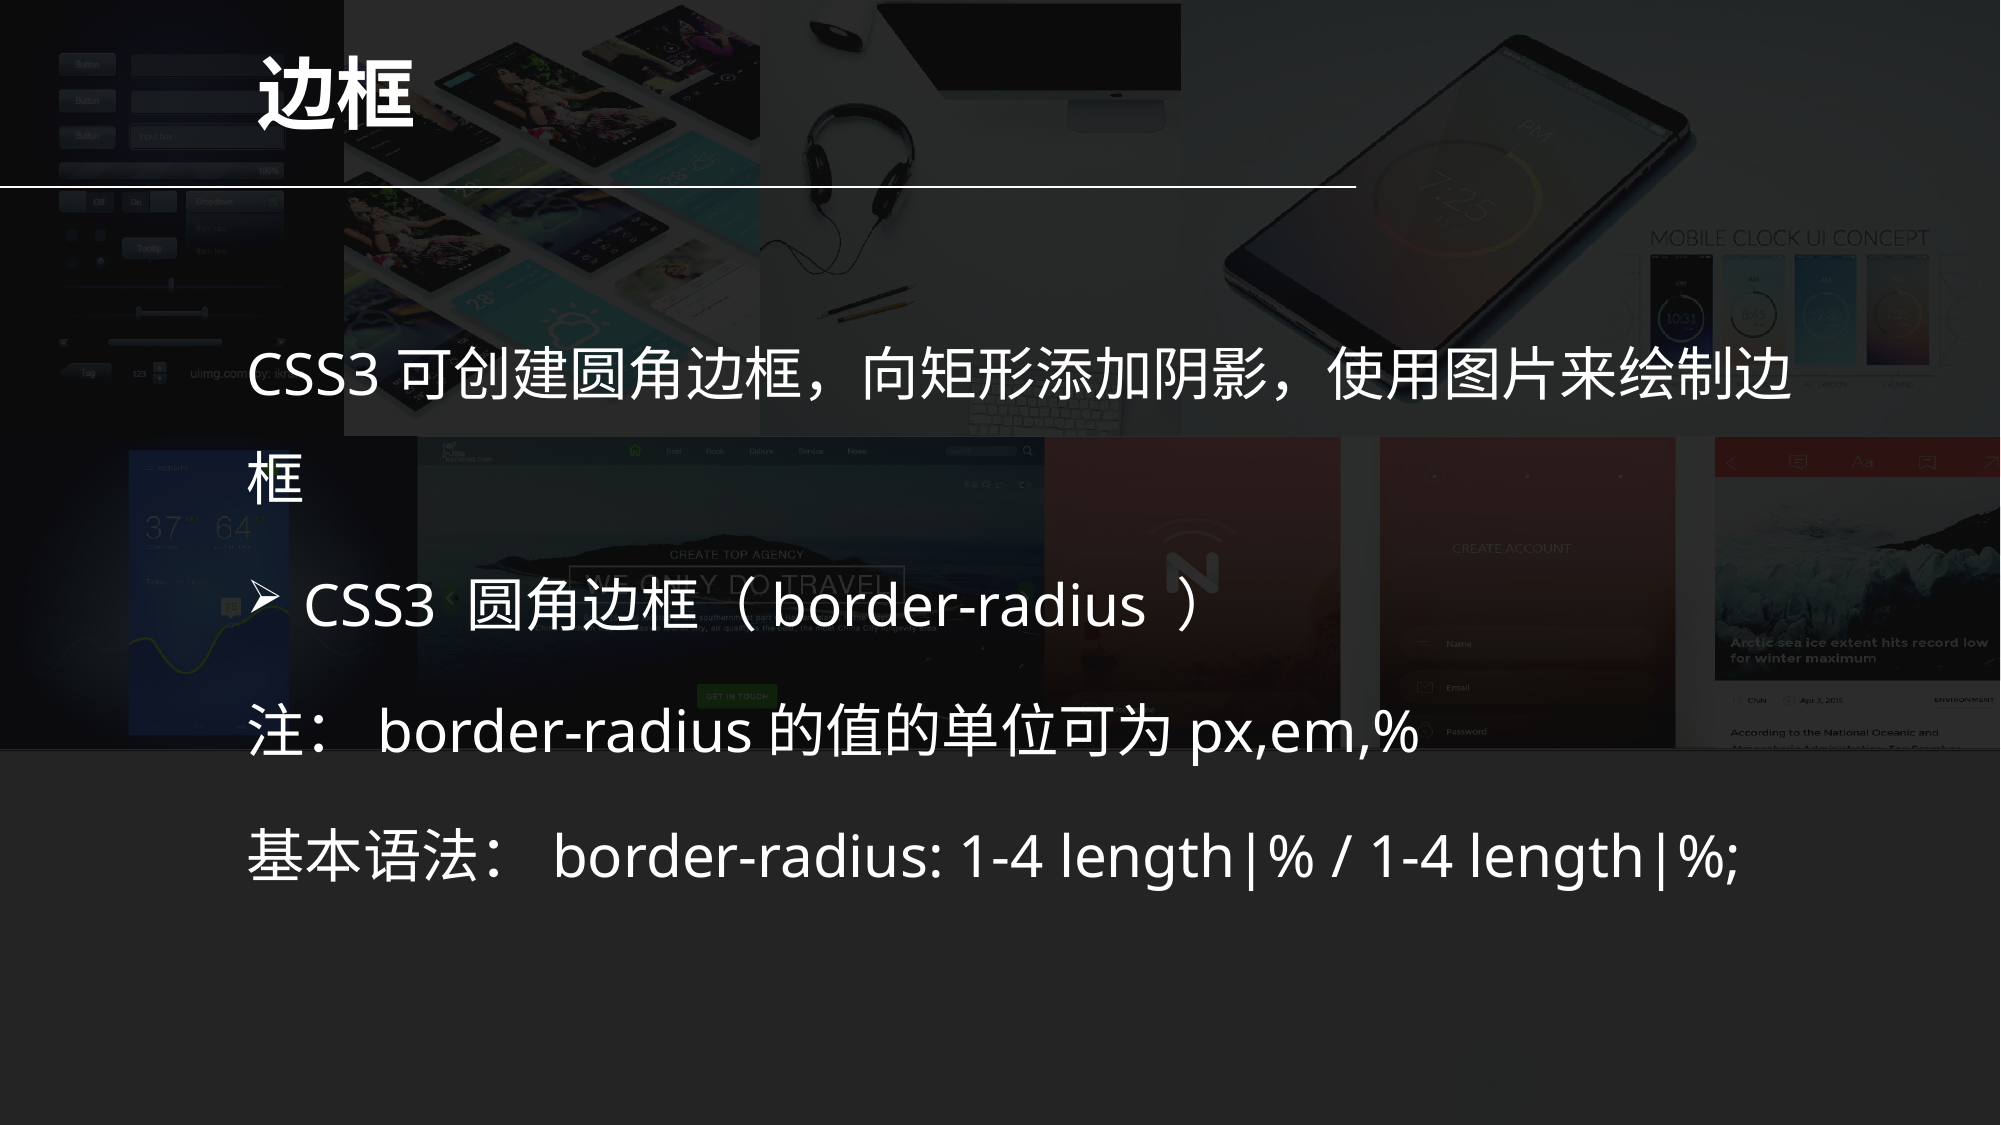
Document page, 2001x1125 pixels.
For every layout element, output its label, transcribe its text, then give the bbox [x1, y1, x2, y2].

list CSS3可创建圆角边框，向矩形添加阴影，使用图片来绘制边框 CSS3 圆角边框（border-radius ） 注：border-radius的值的单位可为px,em,% 基本语法：border-radius: 1-4 length|% / 1-4 length|%; [232, 294, 1863, 832]
list 边框 [242, 36, 1350, 187]
